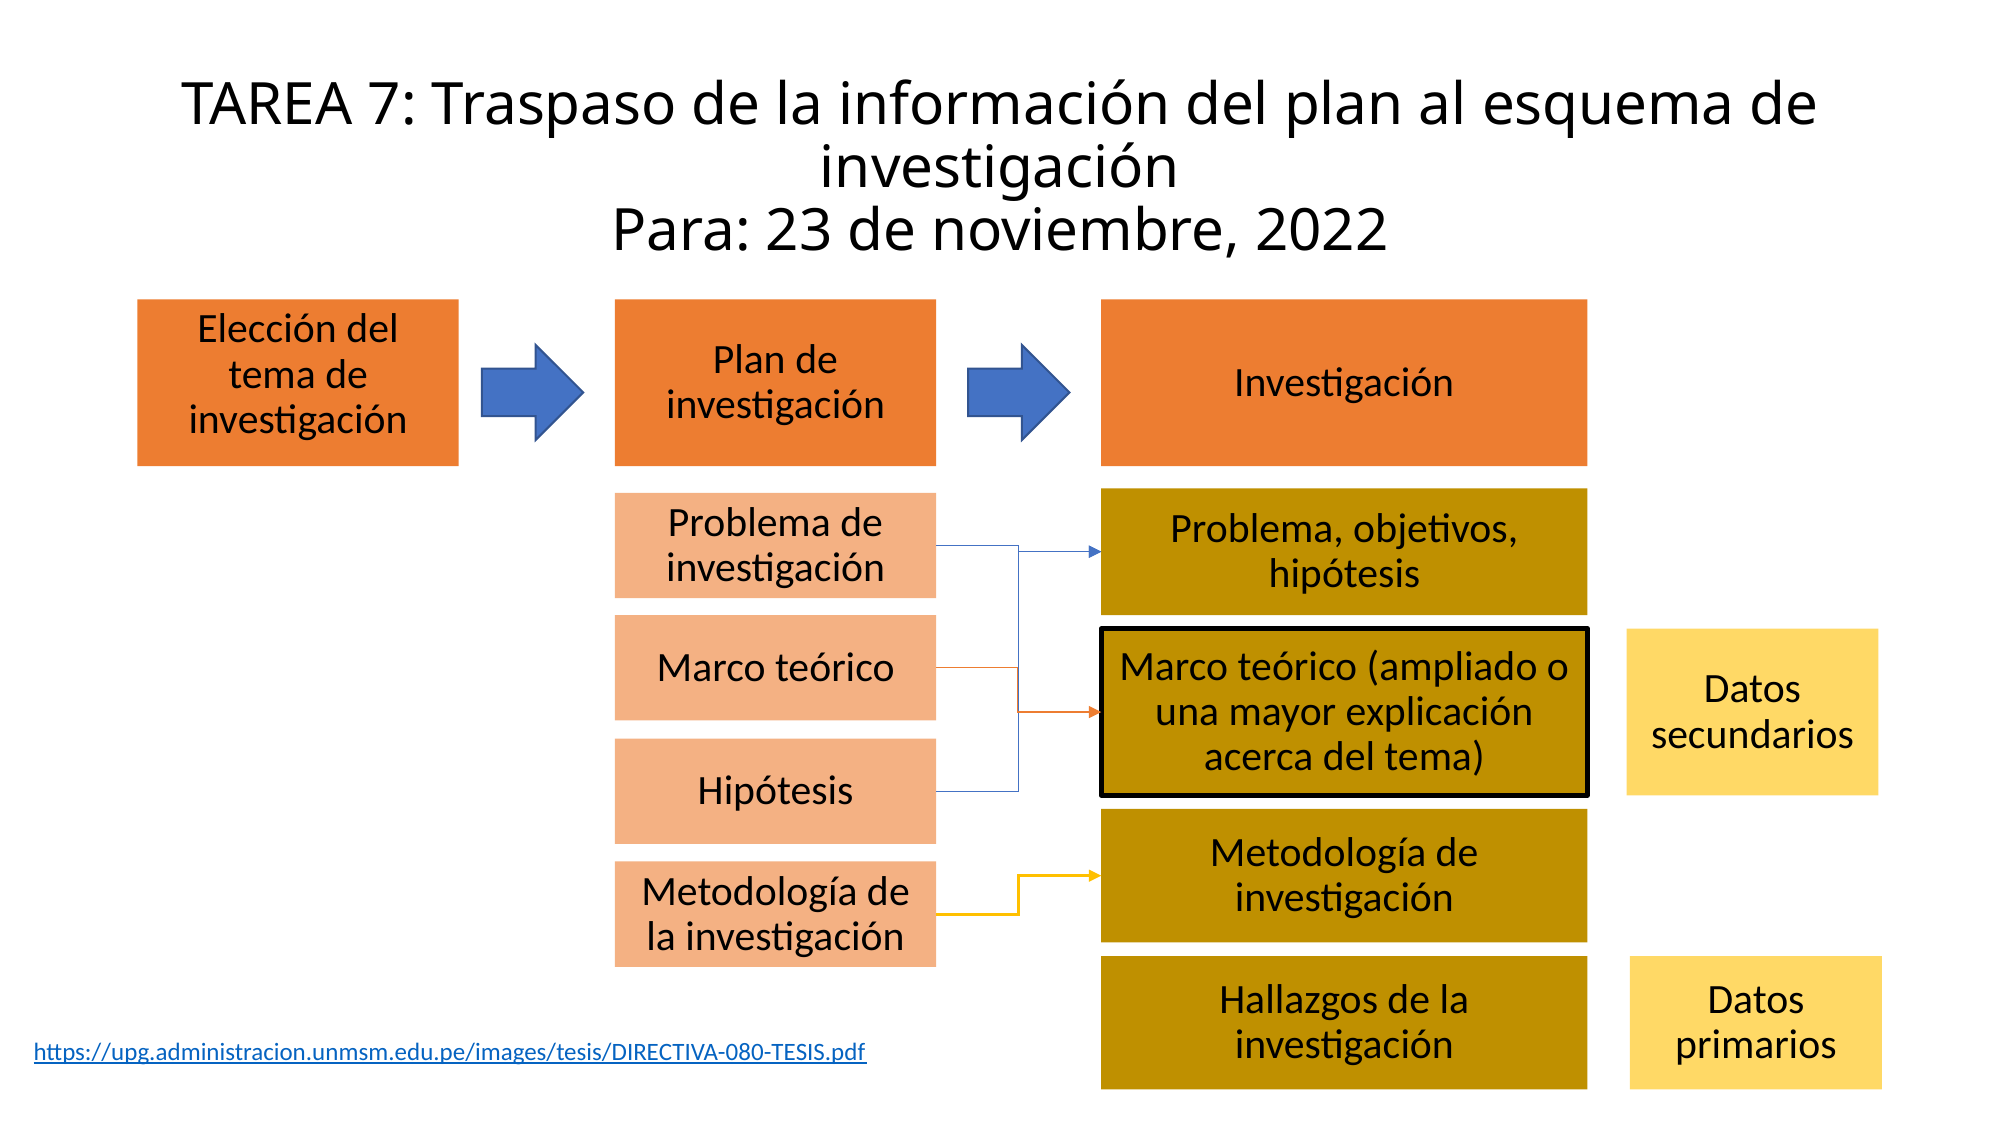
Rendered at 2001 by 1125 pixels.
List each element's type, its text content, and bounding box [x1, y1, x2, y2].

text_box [936, 667, 1102, 712]
text_box Metodología de investigación [1101, 808, 1588, 943]
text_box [936, 551, 1102, 667]
text_box Hipótesis [614, 738, 937, 844]
text_box [967, 342, 1071, 443]
text_box Problema, objetivos, hipótesis [1101, 488, 1588, 616]
text_box Datos primarios [1629, 956, 1882, 1090]
list Elección del tema de investigación [137, 299, 459, 467]
text_box Datos secundarios [1626, 628, 1879, 796]
text_box Investigación [1101, 299, 1588, 467]
text_box Marco teórico [614, 615, 936, 721]
text_box Plan de investigación [614, 299, 937, 467]
text_box [480, 342, 585, 443]
text_box Hallazgos de la investigación [1101, 956, 1588, 1090]
text_box Metodología de la investigación [614, 861, 937, 967]
title TAREA 7: Traspaso de la información del plan al esquema de investigación Para: 23 de noviembre, 2022 [137, 59, 1863, 278]
text_box https://upg.administracion.unmsm.edu.pe/images/tesis/DIRECTIVA-080-TESIS.pdf [18, 1028, 1019, 1074]
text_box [936, 712, 1102, 792]
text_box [936, 545, 1102, 551]
text_box Marco teórico (ampliado o una mayor explicación acerca del tema) [1101, 628, 1588, 796]
text_box Problema de investigación [614, 492, 937, 599]
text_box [936, 875, 1102, 915]
